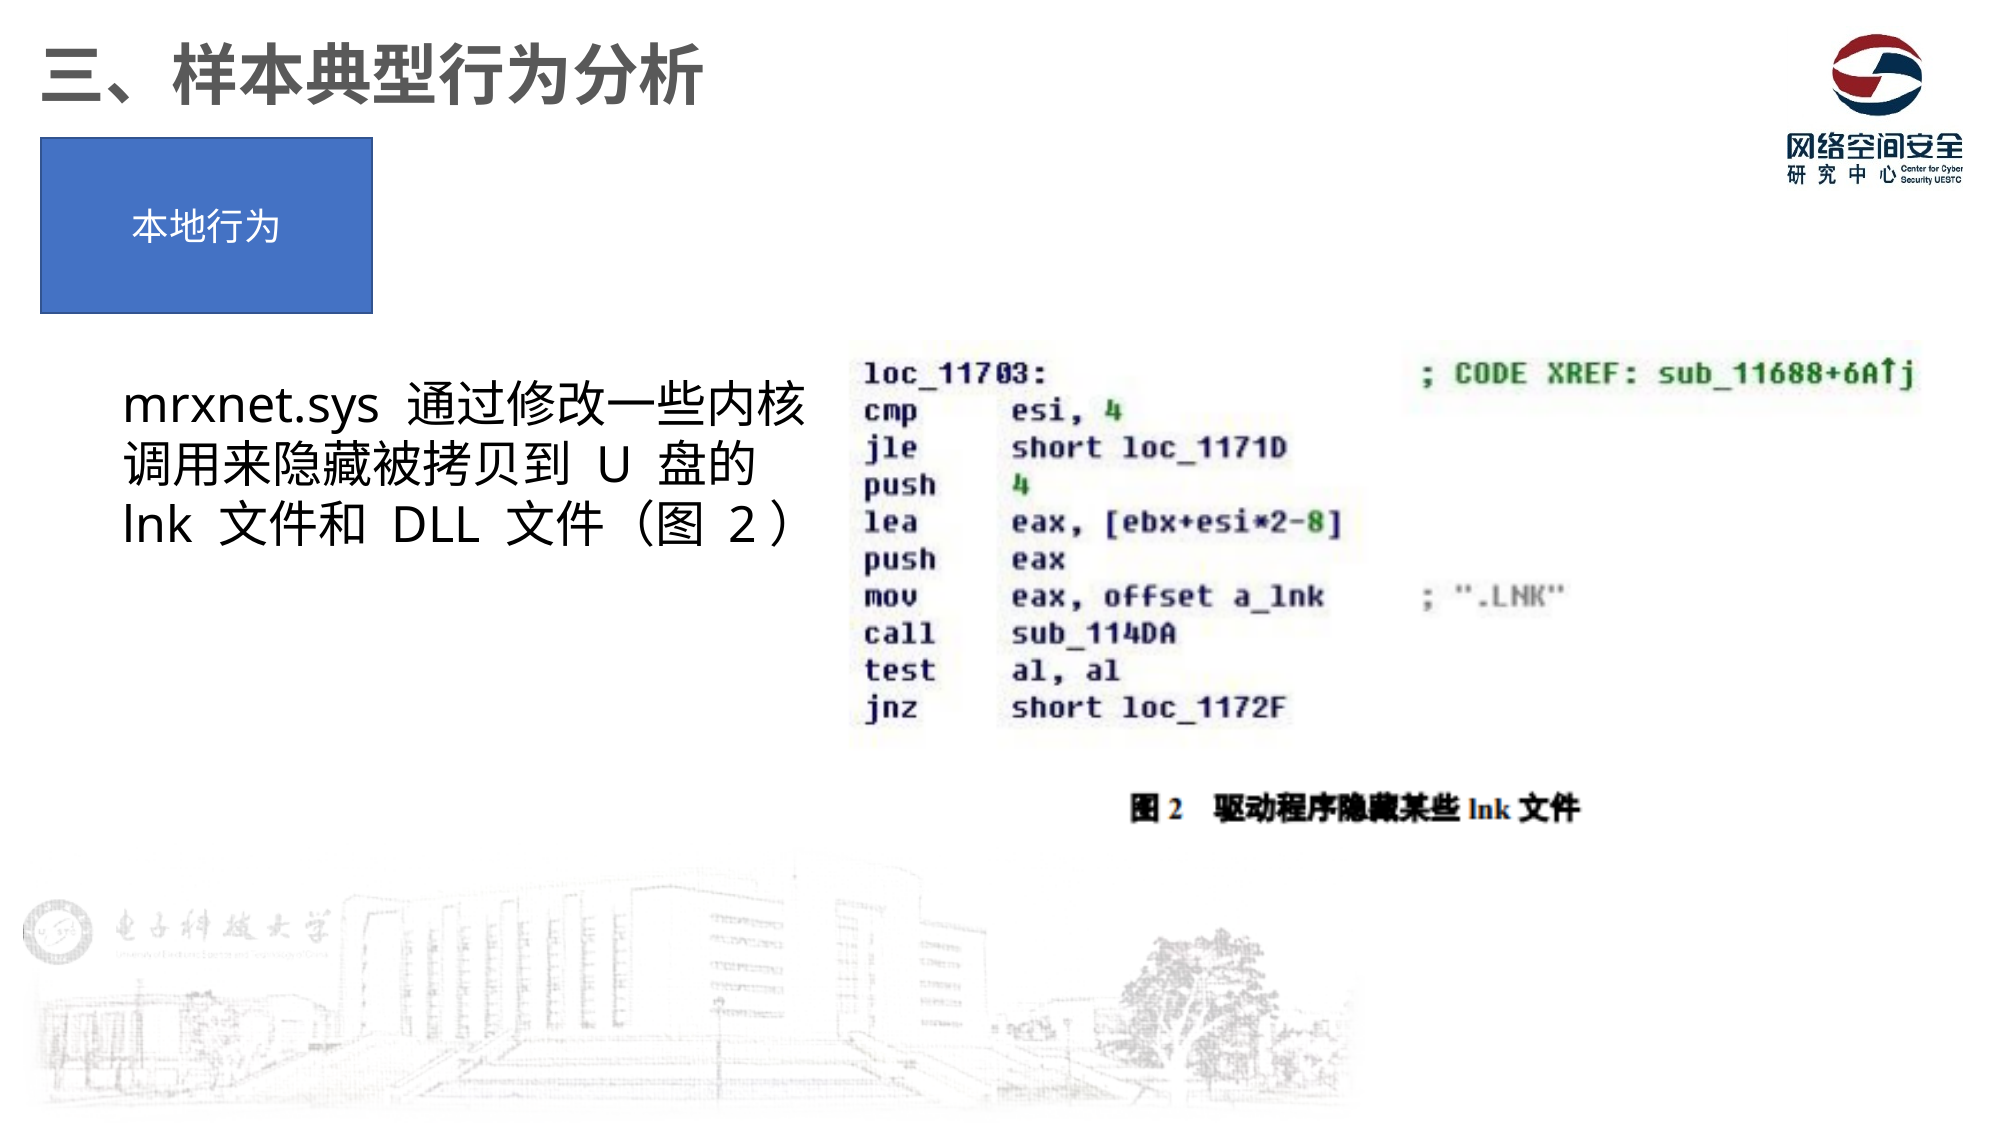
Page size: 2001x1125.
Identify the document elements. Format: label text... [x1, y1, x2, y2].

text_box 本地行为 [40, 137, 373, 314]
picture [820, 340, 1956, 845]
text_box mrxnet.sys 通过修改一些内核调用来隐藏被拷贝到 U 盘的 lnk 文件和 DLL 文件（图 2）。 [107, 365, 820, 561]
text_box 三、样本典型行为分析 [23, 25, 1678, 121]
picture [1787, 26, 1963, 191]
